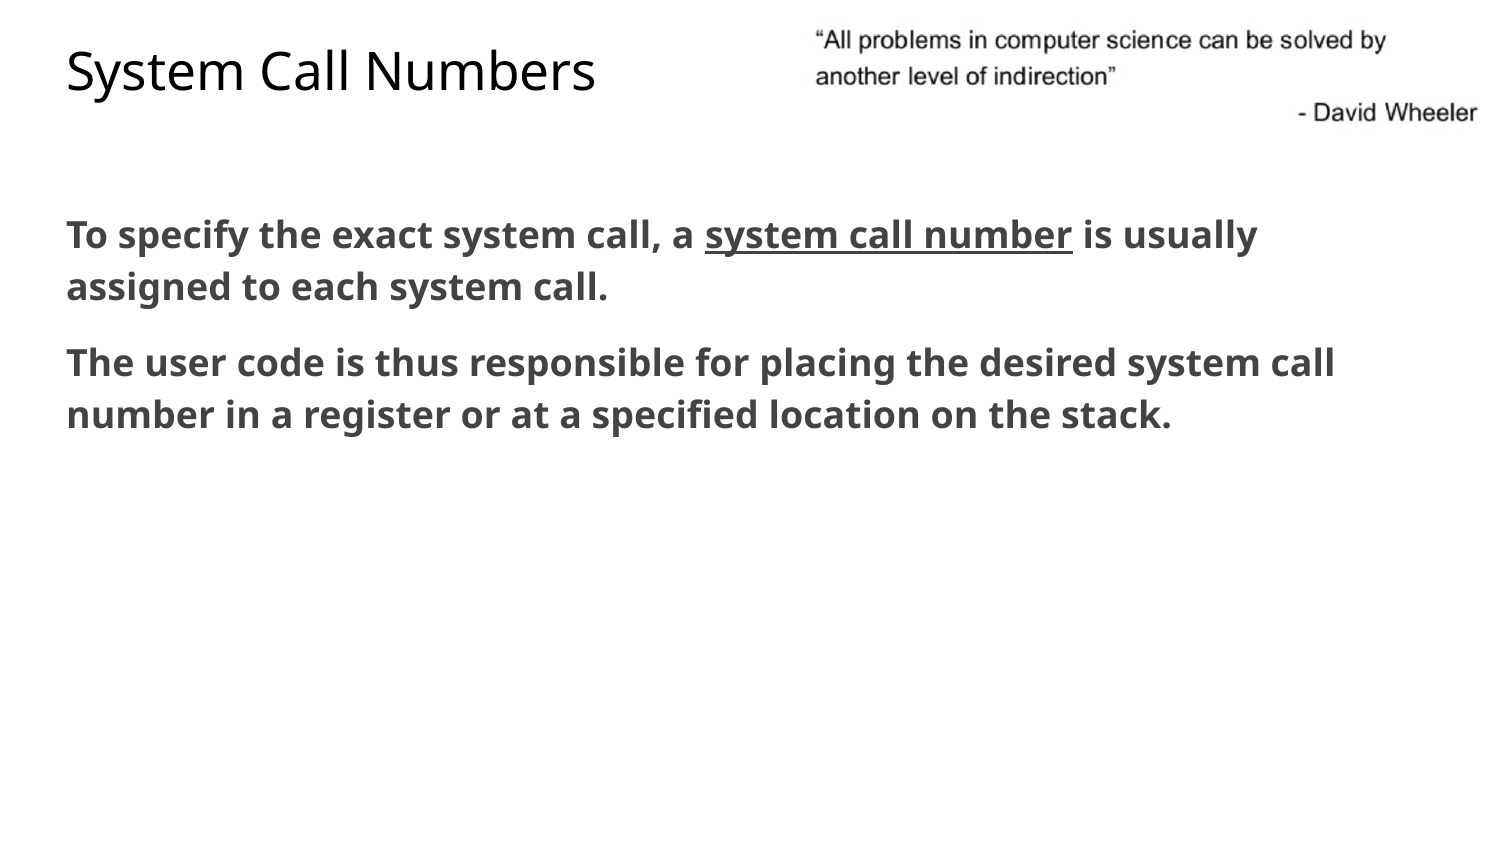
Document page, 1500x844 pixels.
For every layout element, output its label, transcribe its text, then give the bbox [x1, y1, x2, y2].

picture [785, 0, 1500, 140]
list To specify the exact system call, a system call number is usually assigned to each system call. The user code is thus responsible for placing the desired system call number in a register or at a specified location on the stack. [51, 189, 1449, 775]
title System Call Numbers [51, 22, 780, 116]
